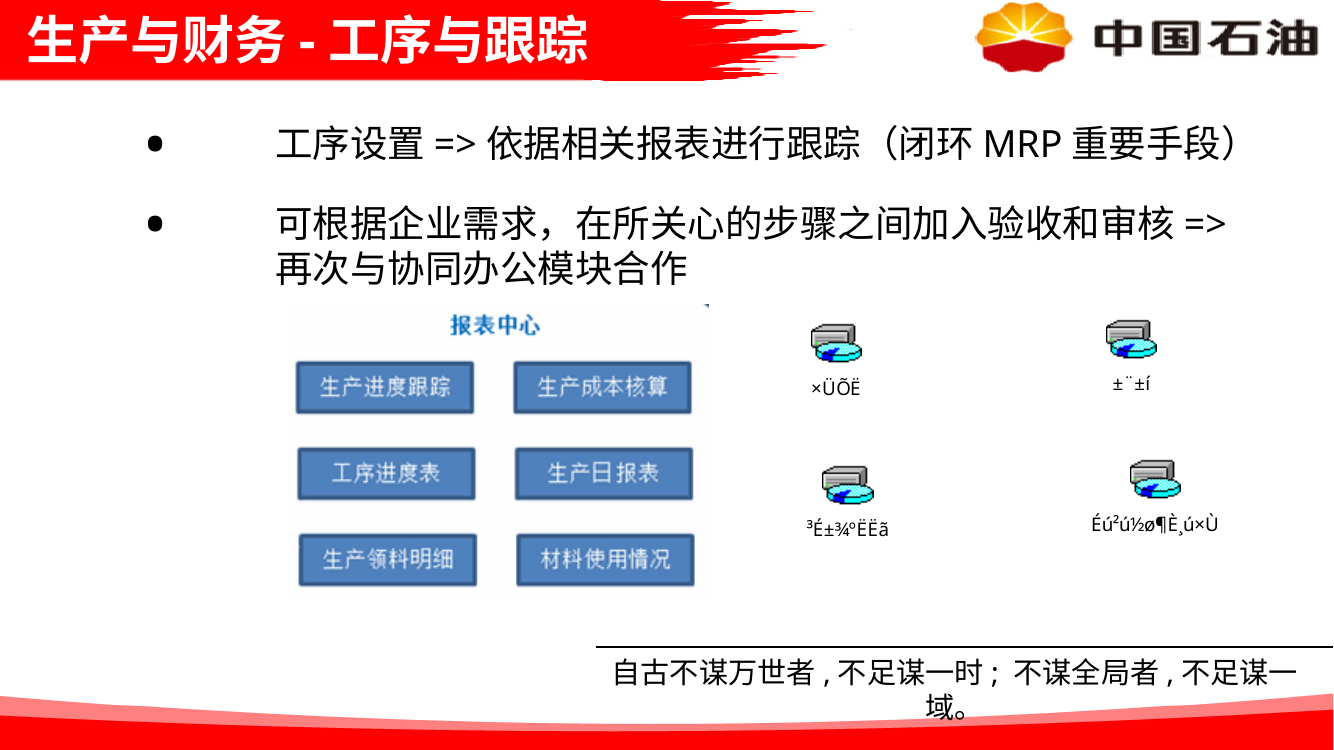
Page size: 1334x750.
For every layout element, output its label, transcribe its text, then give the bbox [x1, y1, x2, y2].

list 工序设置=>依据相关报表进行跟踪（闭环MRP重要手段） 可根据企业需求，在所关心的步骤之间加入验收和审核=>再次与协同办公模块合作 [76, 112, 1277, 608]
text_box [1079, 454, 1231, 591]
picture [0, 0, 1334, 750]
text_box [760, 318, 912, 455]
title 生产与财务-工序与跟踪 [0, 0, 615, 106]
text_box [1056, 313, 1207, 451]
text_box 自古不谋万世者,不足谋一时; 不谋全局者,不足谋一域。 [576, 646, 1333, 732]
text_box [772, 460, 924, 597]
